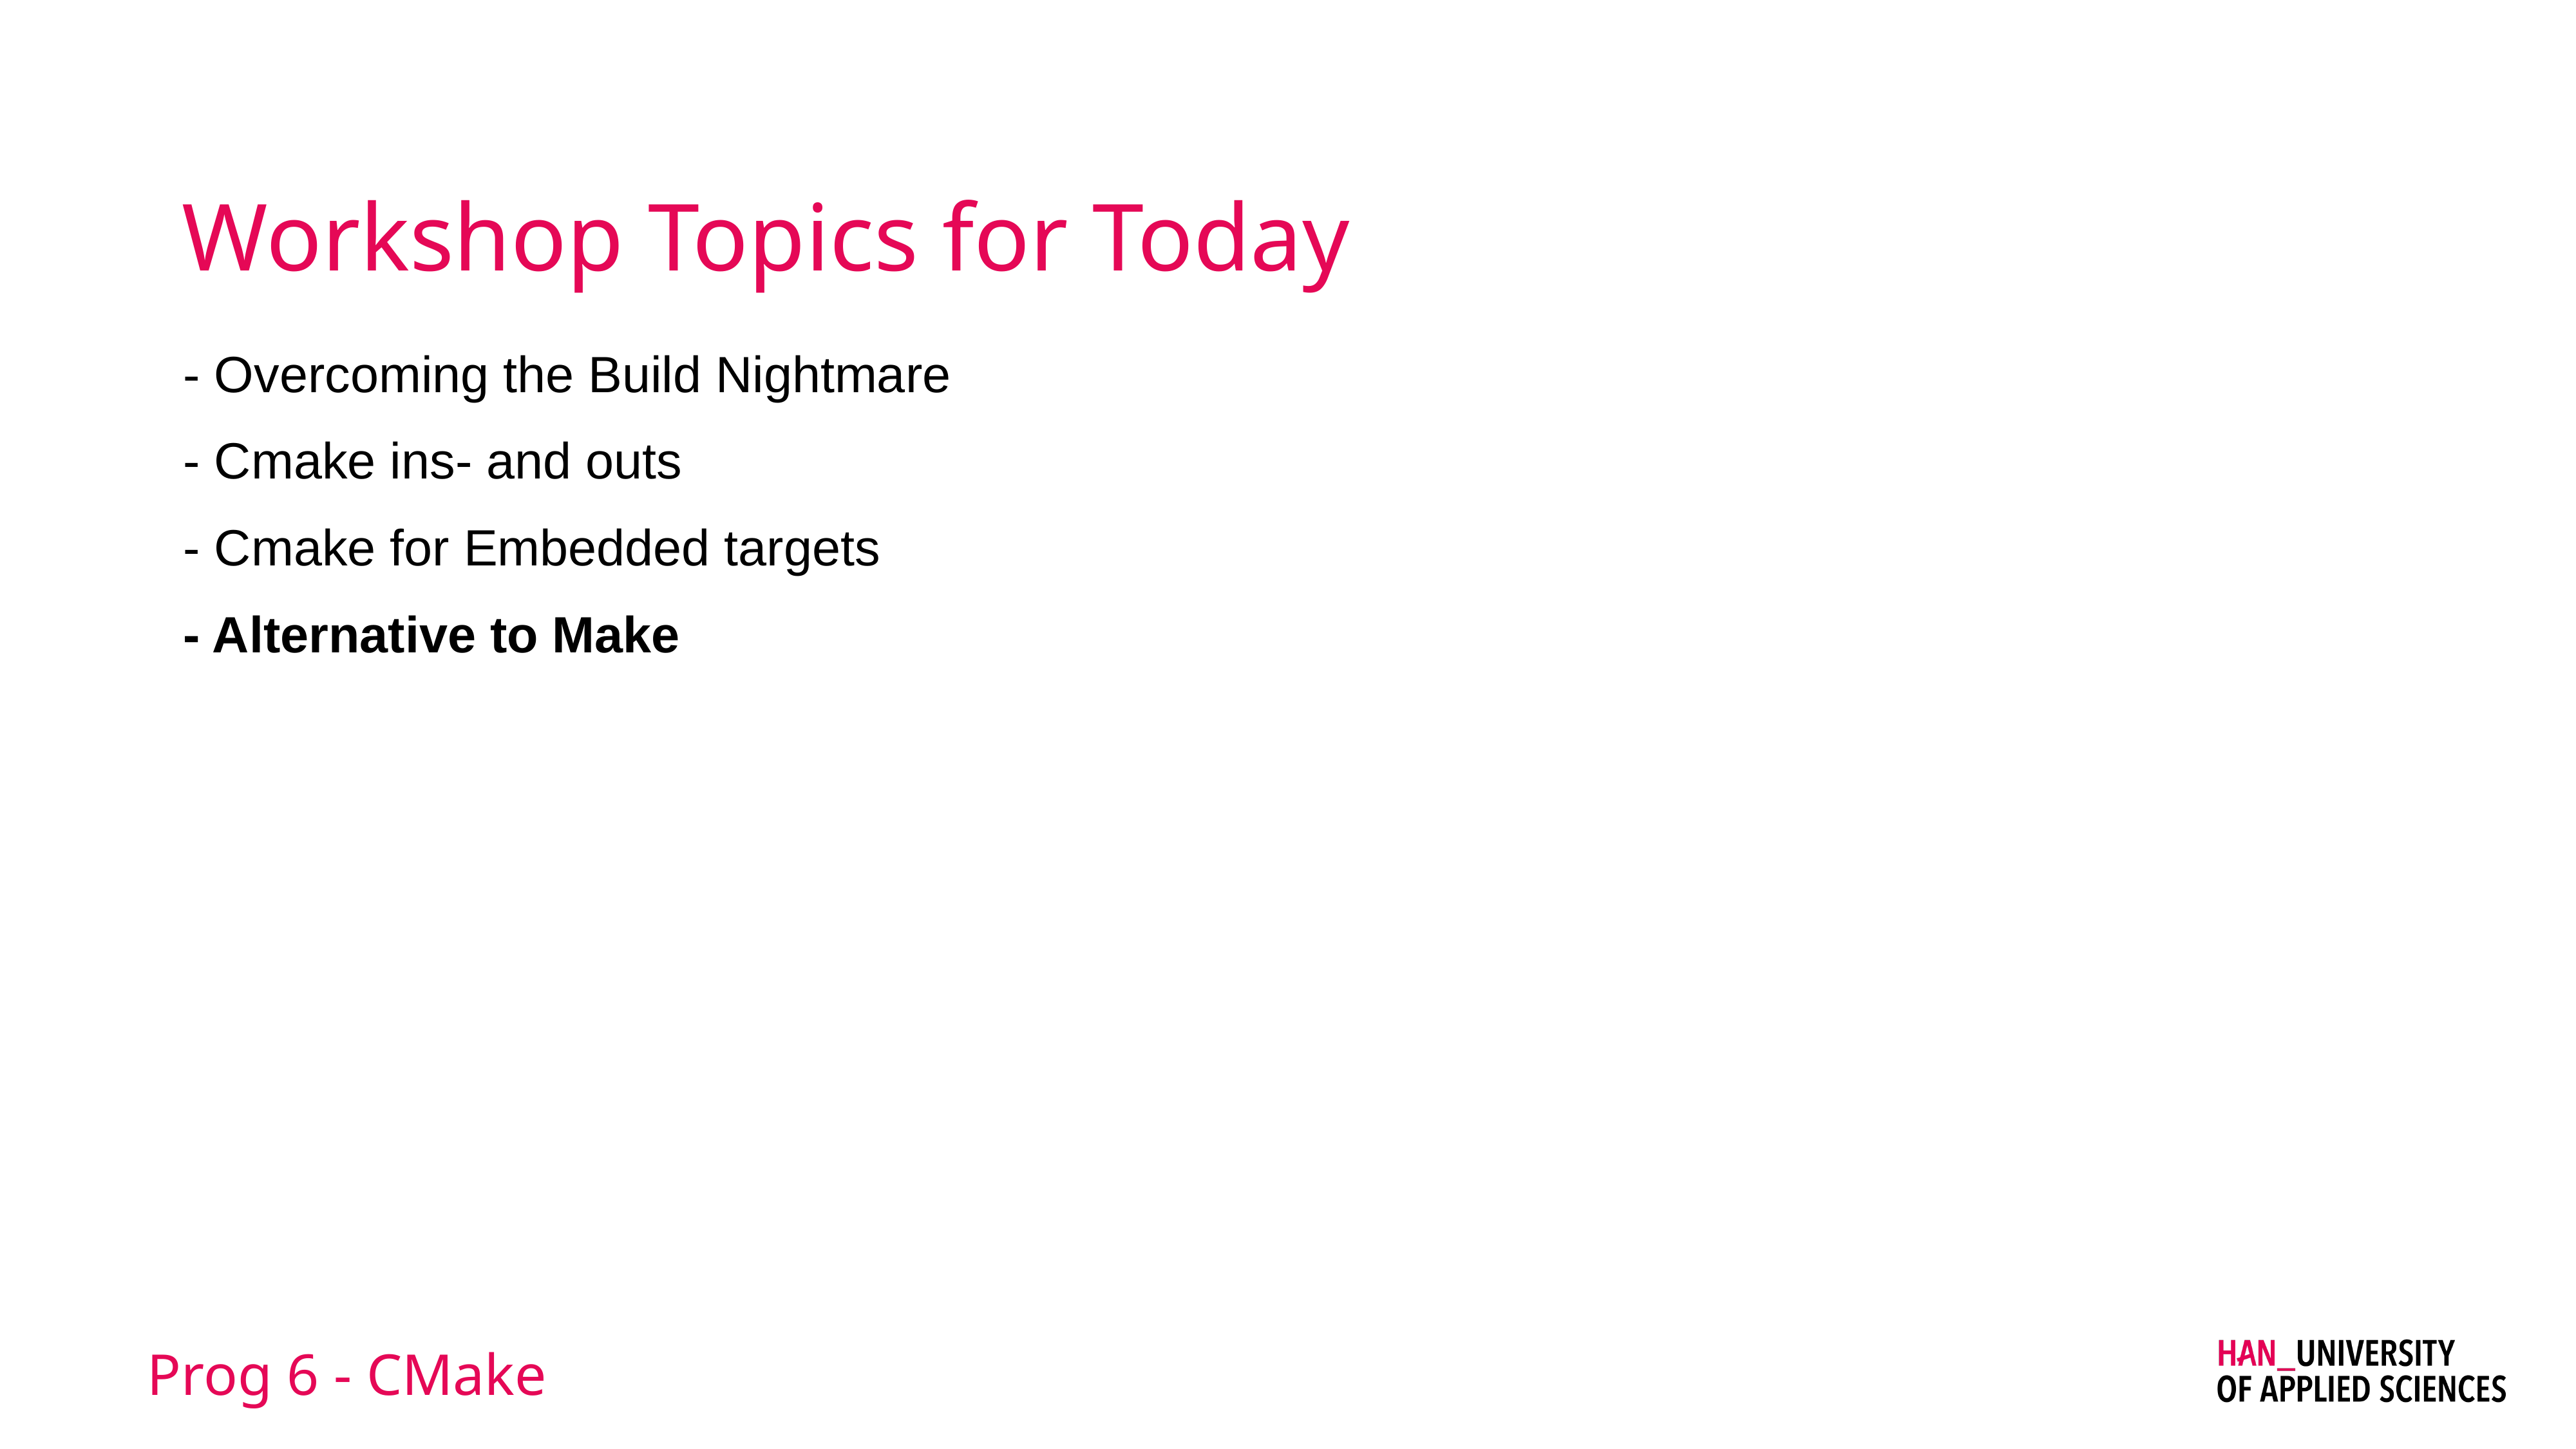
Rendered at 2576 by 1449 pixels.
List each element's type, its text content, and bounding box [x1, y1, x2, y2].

title Workshop Topics for Today [176, 77, 2400, 296]
picture [2209, 1313, 2540, 1449]
list - Overcoming the Build Nightmare - Cmake ins- and outs - Cmake for Embedded targets - Alternative to Make [178, 324, 2485, 1307]
